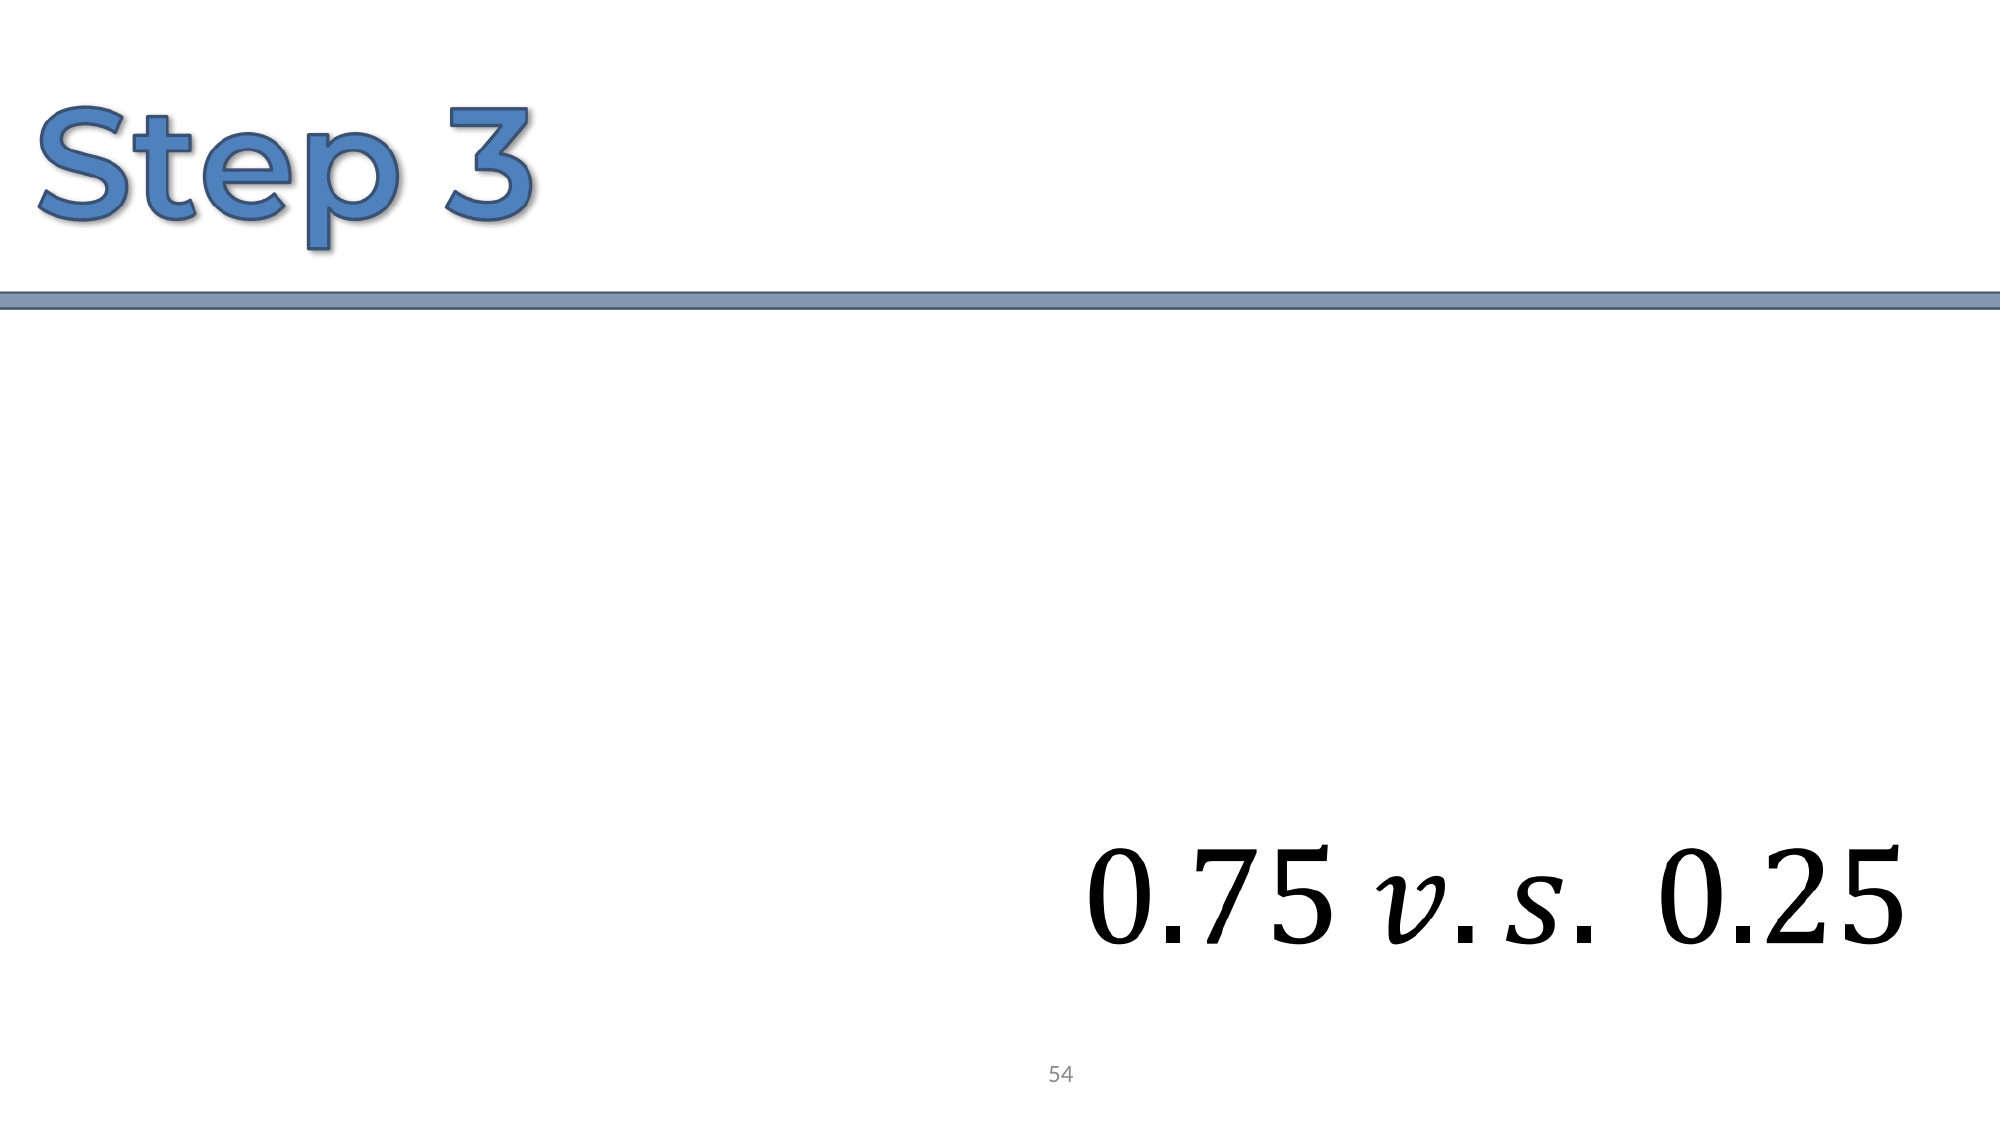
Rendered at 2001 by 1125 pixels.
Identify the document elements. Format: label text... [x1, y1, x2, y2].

slide_number 54 [638, 1061, 1089, 1103]
picture [0, 64, 2000, 1061]
